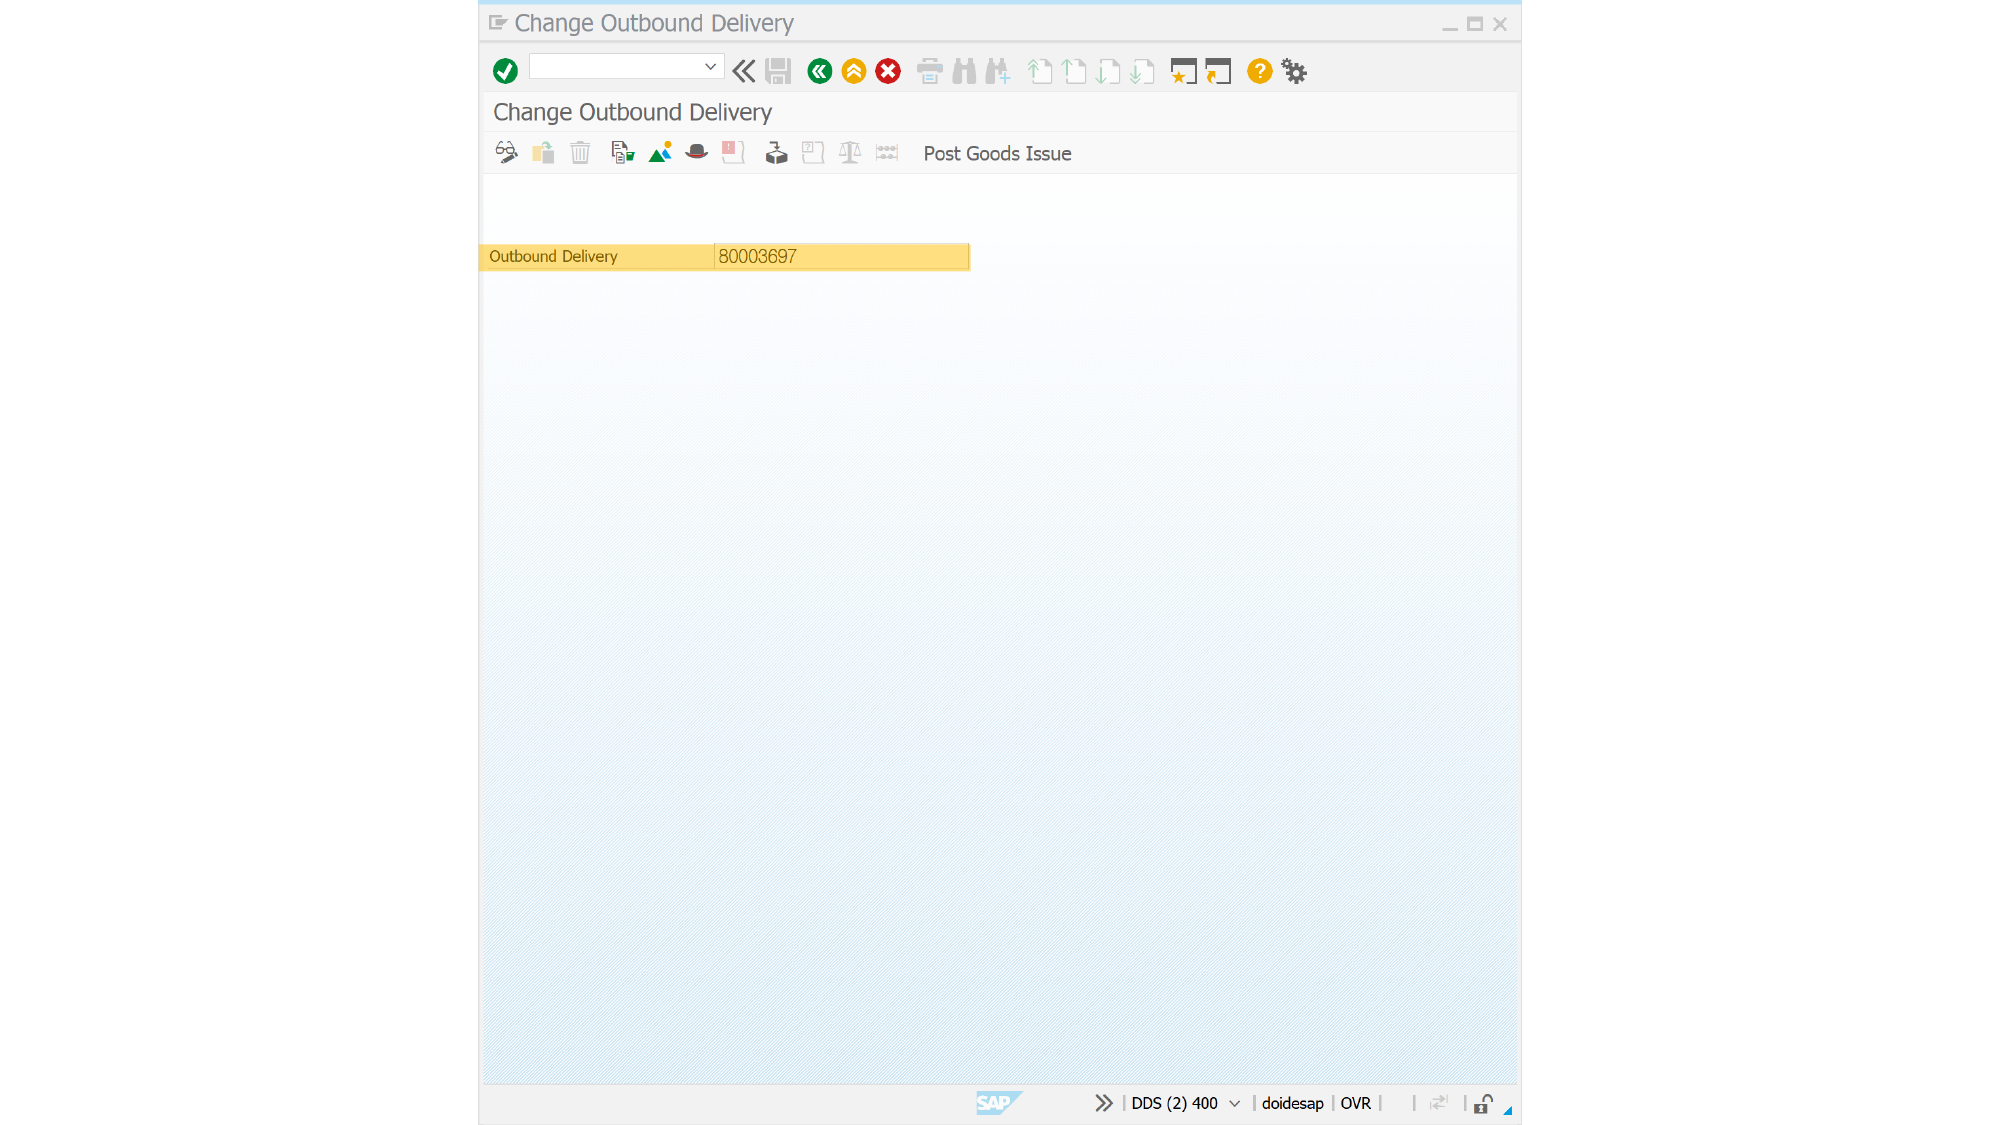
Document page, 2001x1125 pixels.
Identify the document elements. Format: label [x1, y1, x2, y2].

picture [478, 0, 1522, 1125]
